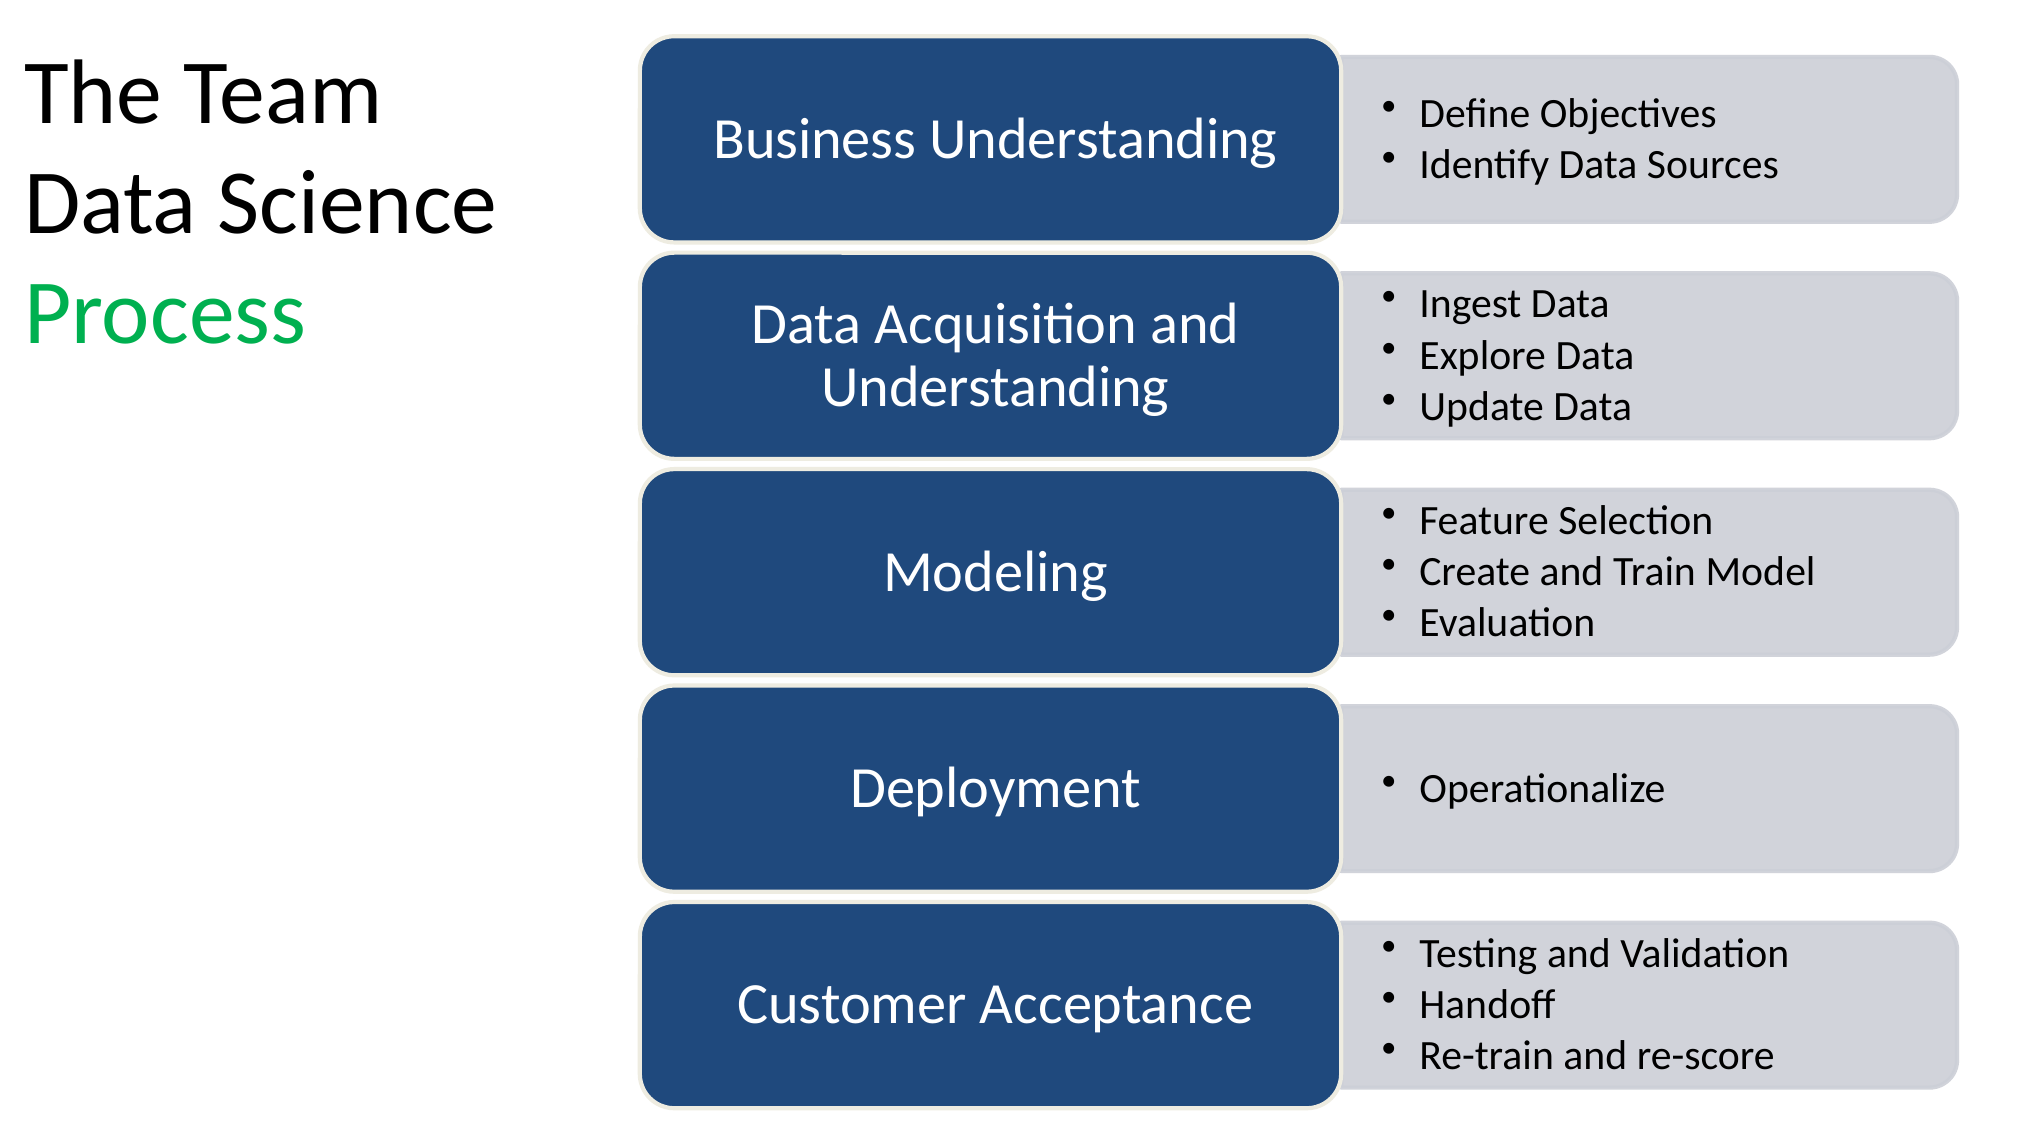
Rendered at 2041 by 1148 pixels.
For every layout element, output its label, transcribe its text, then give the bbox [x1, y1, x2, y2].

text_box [639, 35, 1958, 1109]
title The Team Data Science Process [0, 16, 581, 357]
